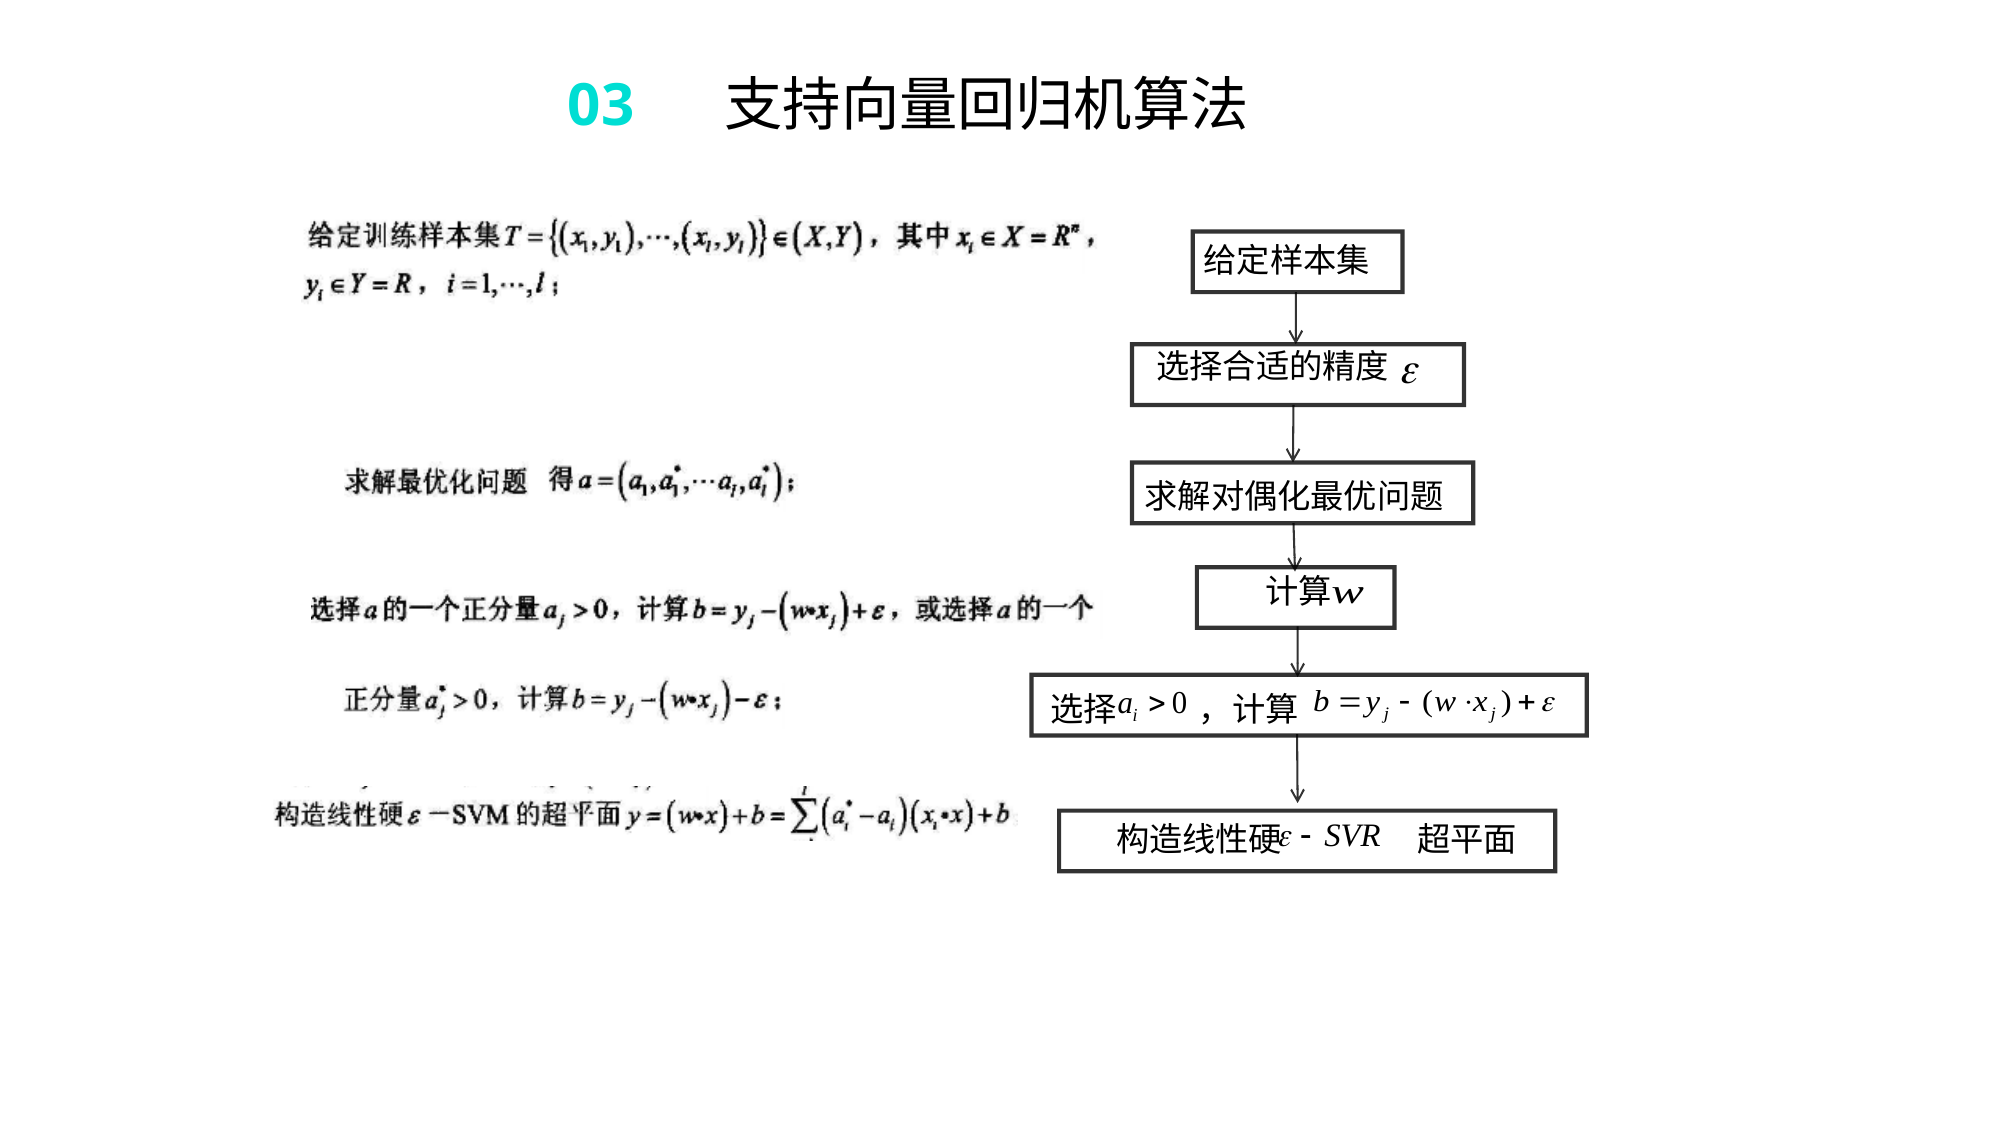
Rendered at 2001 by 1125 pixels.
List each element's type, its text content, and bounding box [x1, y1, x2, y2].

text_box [1272, 815, 1388, 855]
text_box 求解对偶化最优问题 [1129, 467, 1475, 523]
text_box [1192, 230, 1404, 293]
picture [301, 215, 1110, 306]
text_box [1393, 354, 1431, 395]
text_box [1030, 674, 1588, 736]
text_box [1131, 461, 1474, 467]
text_box 计算 [1129, 562, 1355, 618]
text_box [1058, 810, 1556, 872]
picture [338, 665, 792, 729]
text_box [1112, 681, 1193, 729]
text_box 选择 ，计算 [1035, 680, 1591, 736]
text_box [1323, 580, 1373, 613]
text_box [1196, 566, 1396, 629]
picture [548, 450, 803, 512]
picture [344, 460, 535, 499]
text_box [1131, 343, 1465, 406]
text_box 03 支持向量回归机算法 [553, 59, 1355, 145]
text_box 给定样本集 [1189, 231, 1400, 287]
text_box 选择合适的精度 [1141, 337, 1474, 393]
picture [311, 574, 1110, 639]
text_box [1309, 681, 1563, 729]
picture [272, 786, 1018, 841]
